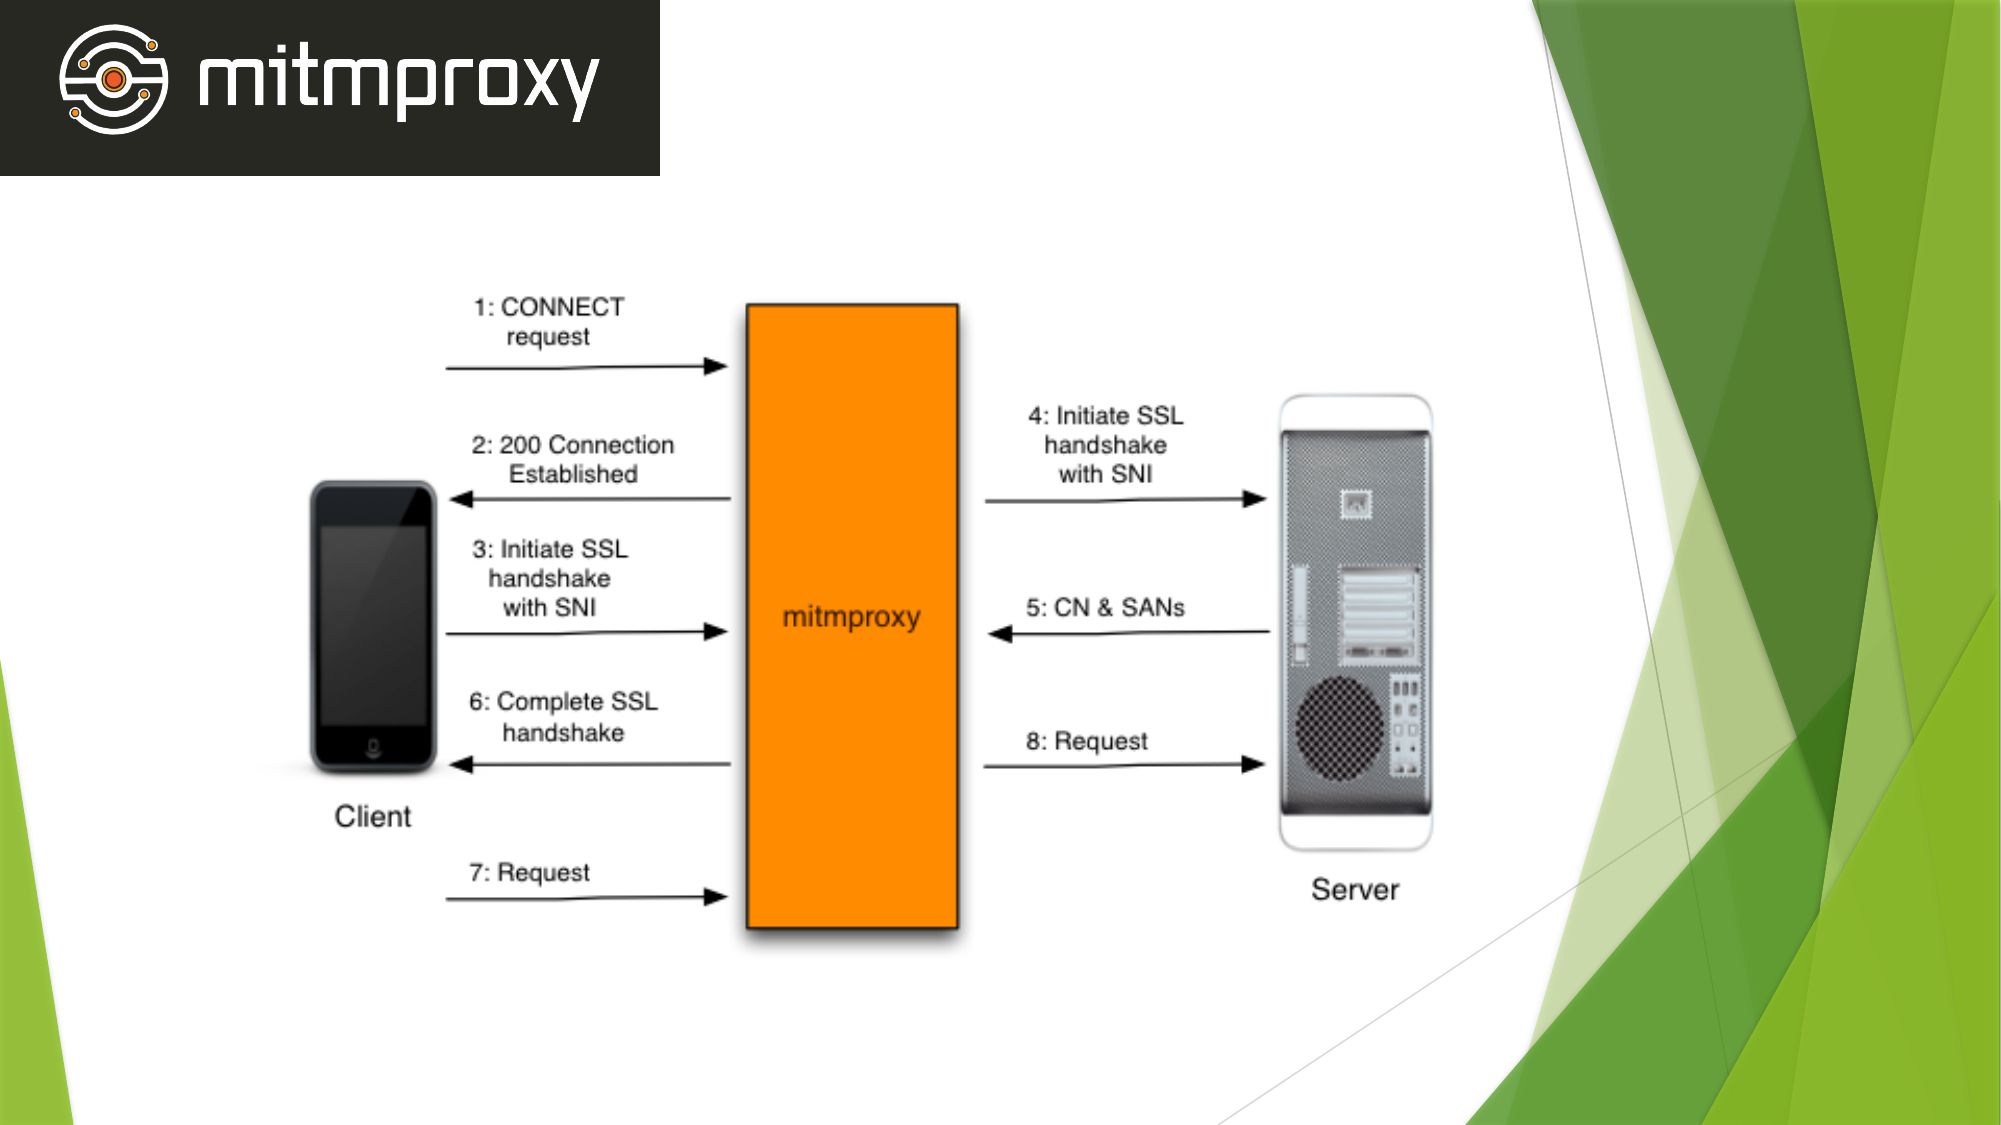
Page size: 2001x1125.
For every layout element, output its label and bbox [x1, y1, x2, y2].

picture [243, 287, 1437, 968]
picture [0, 0, 661, 177]
